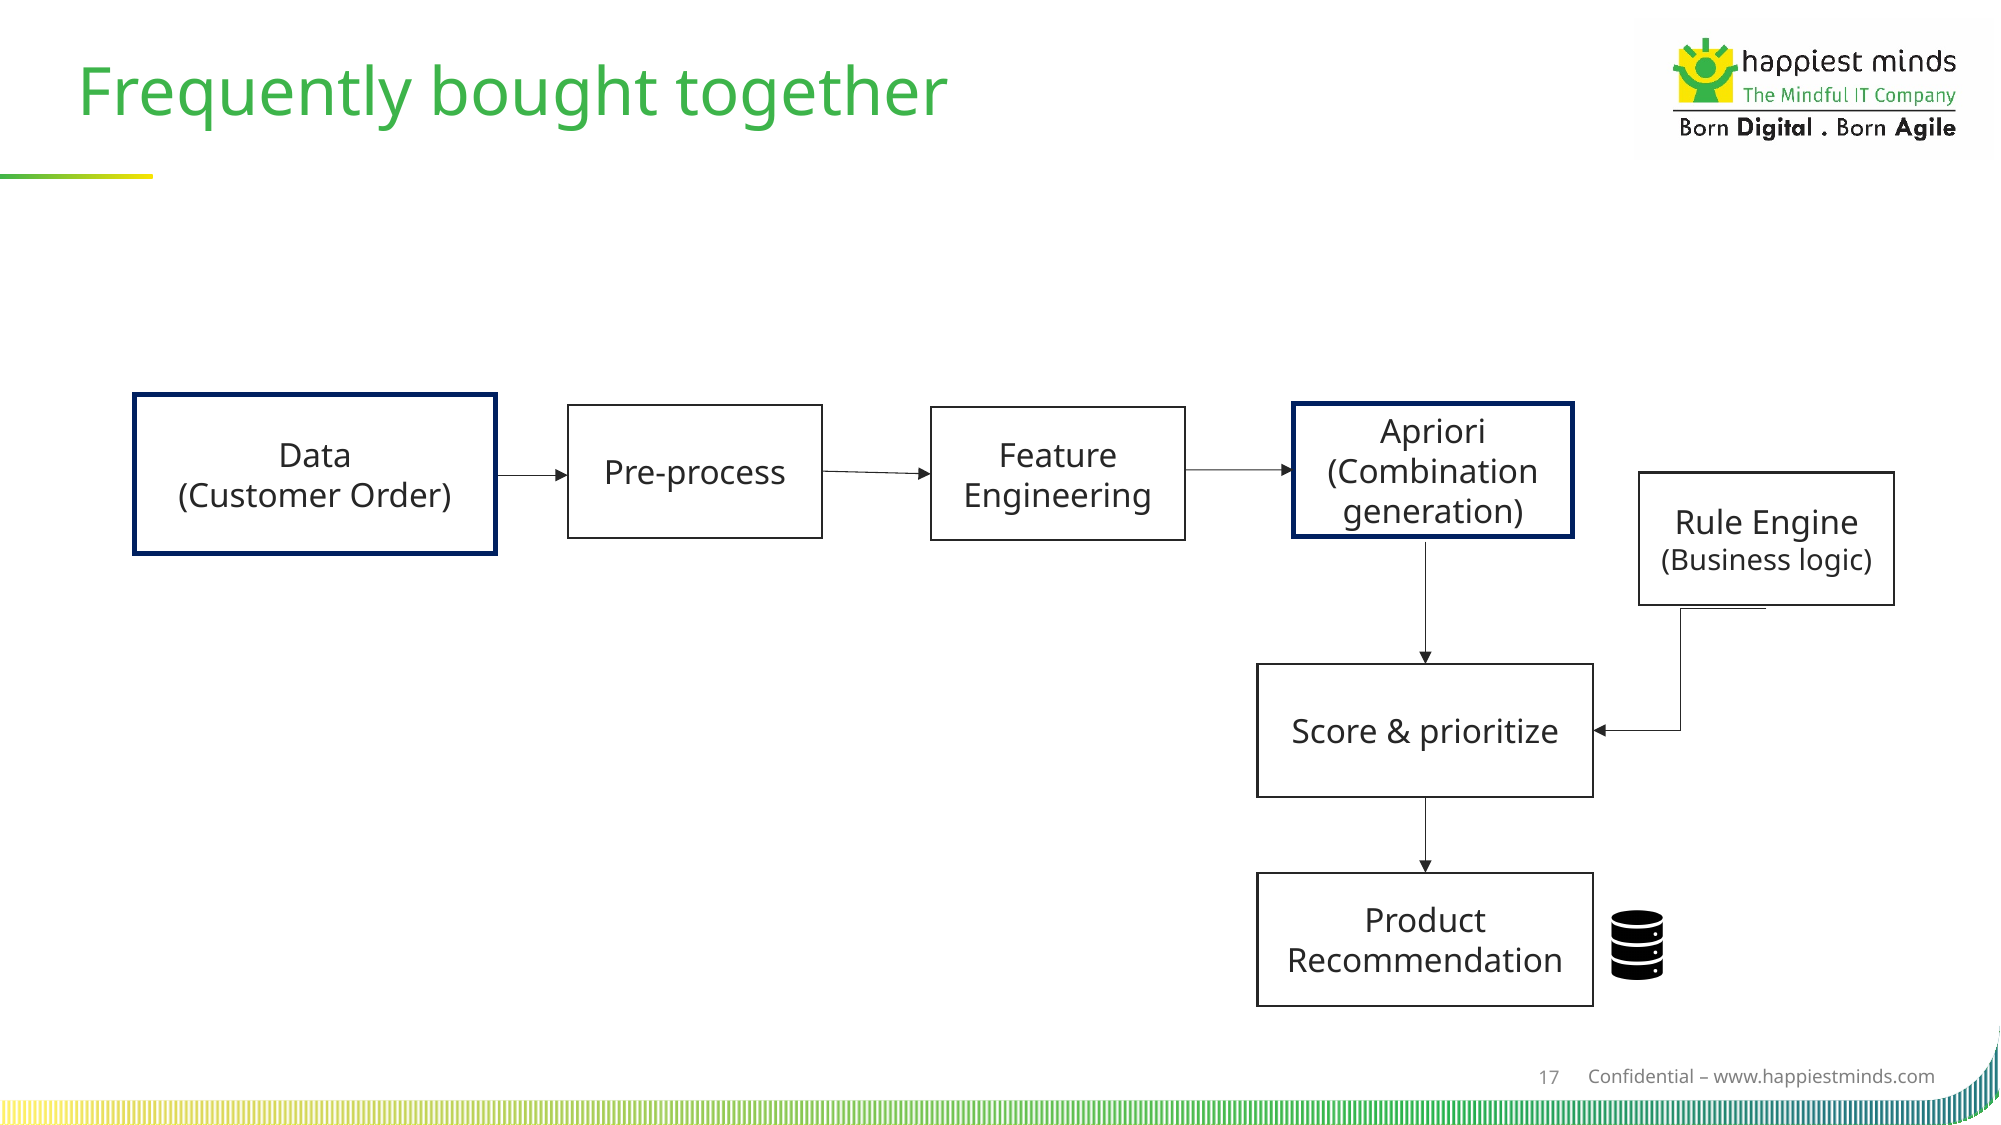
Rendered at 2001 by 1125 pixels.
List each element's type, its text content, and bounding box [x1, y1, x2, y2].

text_box Feature Engineering [930, 406, 1186, 541]
text_box Score & prioritize [1256, 663, 1594, 798]
list Frequently bought together [62, 12, 1663, 166]
text_box Data (Customer Order) [134, 393, 496, 554]
text_box Pre-process [567, 404, 823, 539]
text_box Apriori (Combination generation) [1293, 402, 1573, 537]
picture [1663, 18, 1994, 160]
picture [0, 900, 2000, 1125]
text_box Product Recommendation [1256, 872, 1594, 1007]
text_box Rule Engine (Business logic) [1638, 471, 1895, 606]
slide_number 17 [1124, 1048, 1575, 1109]
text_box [1593, 608, 1767, 731]
